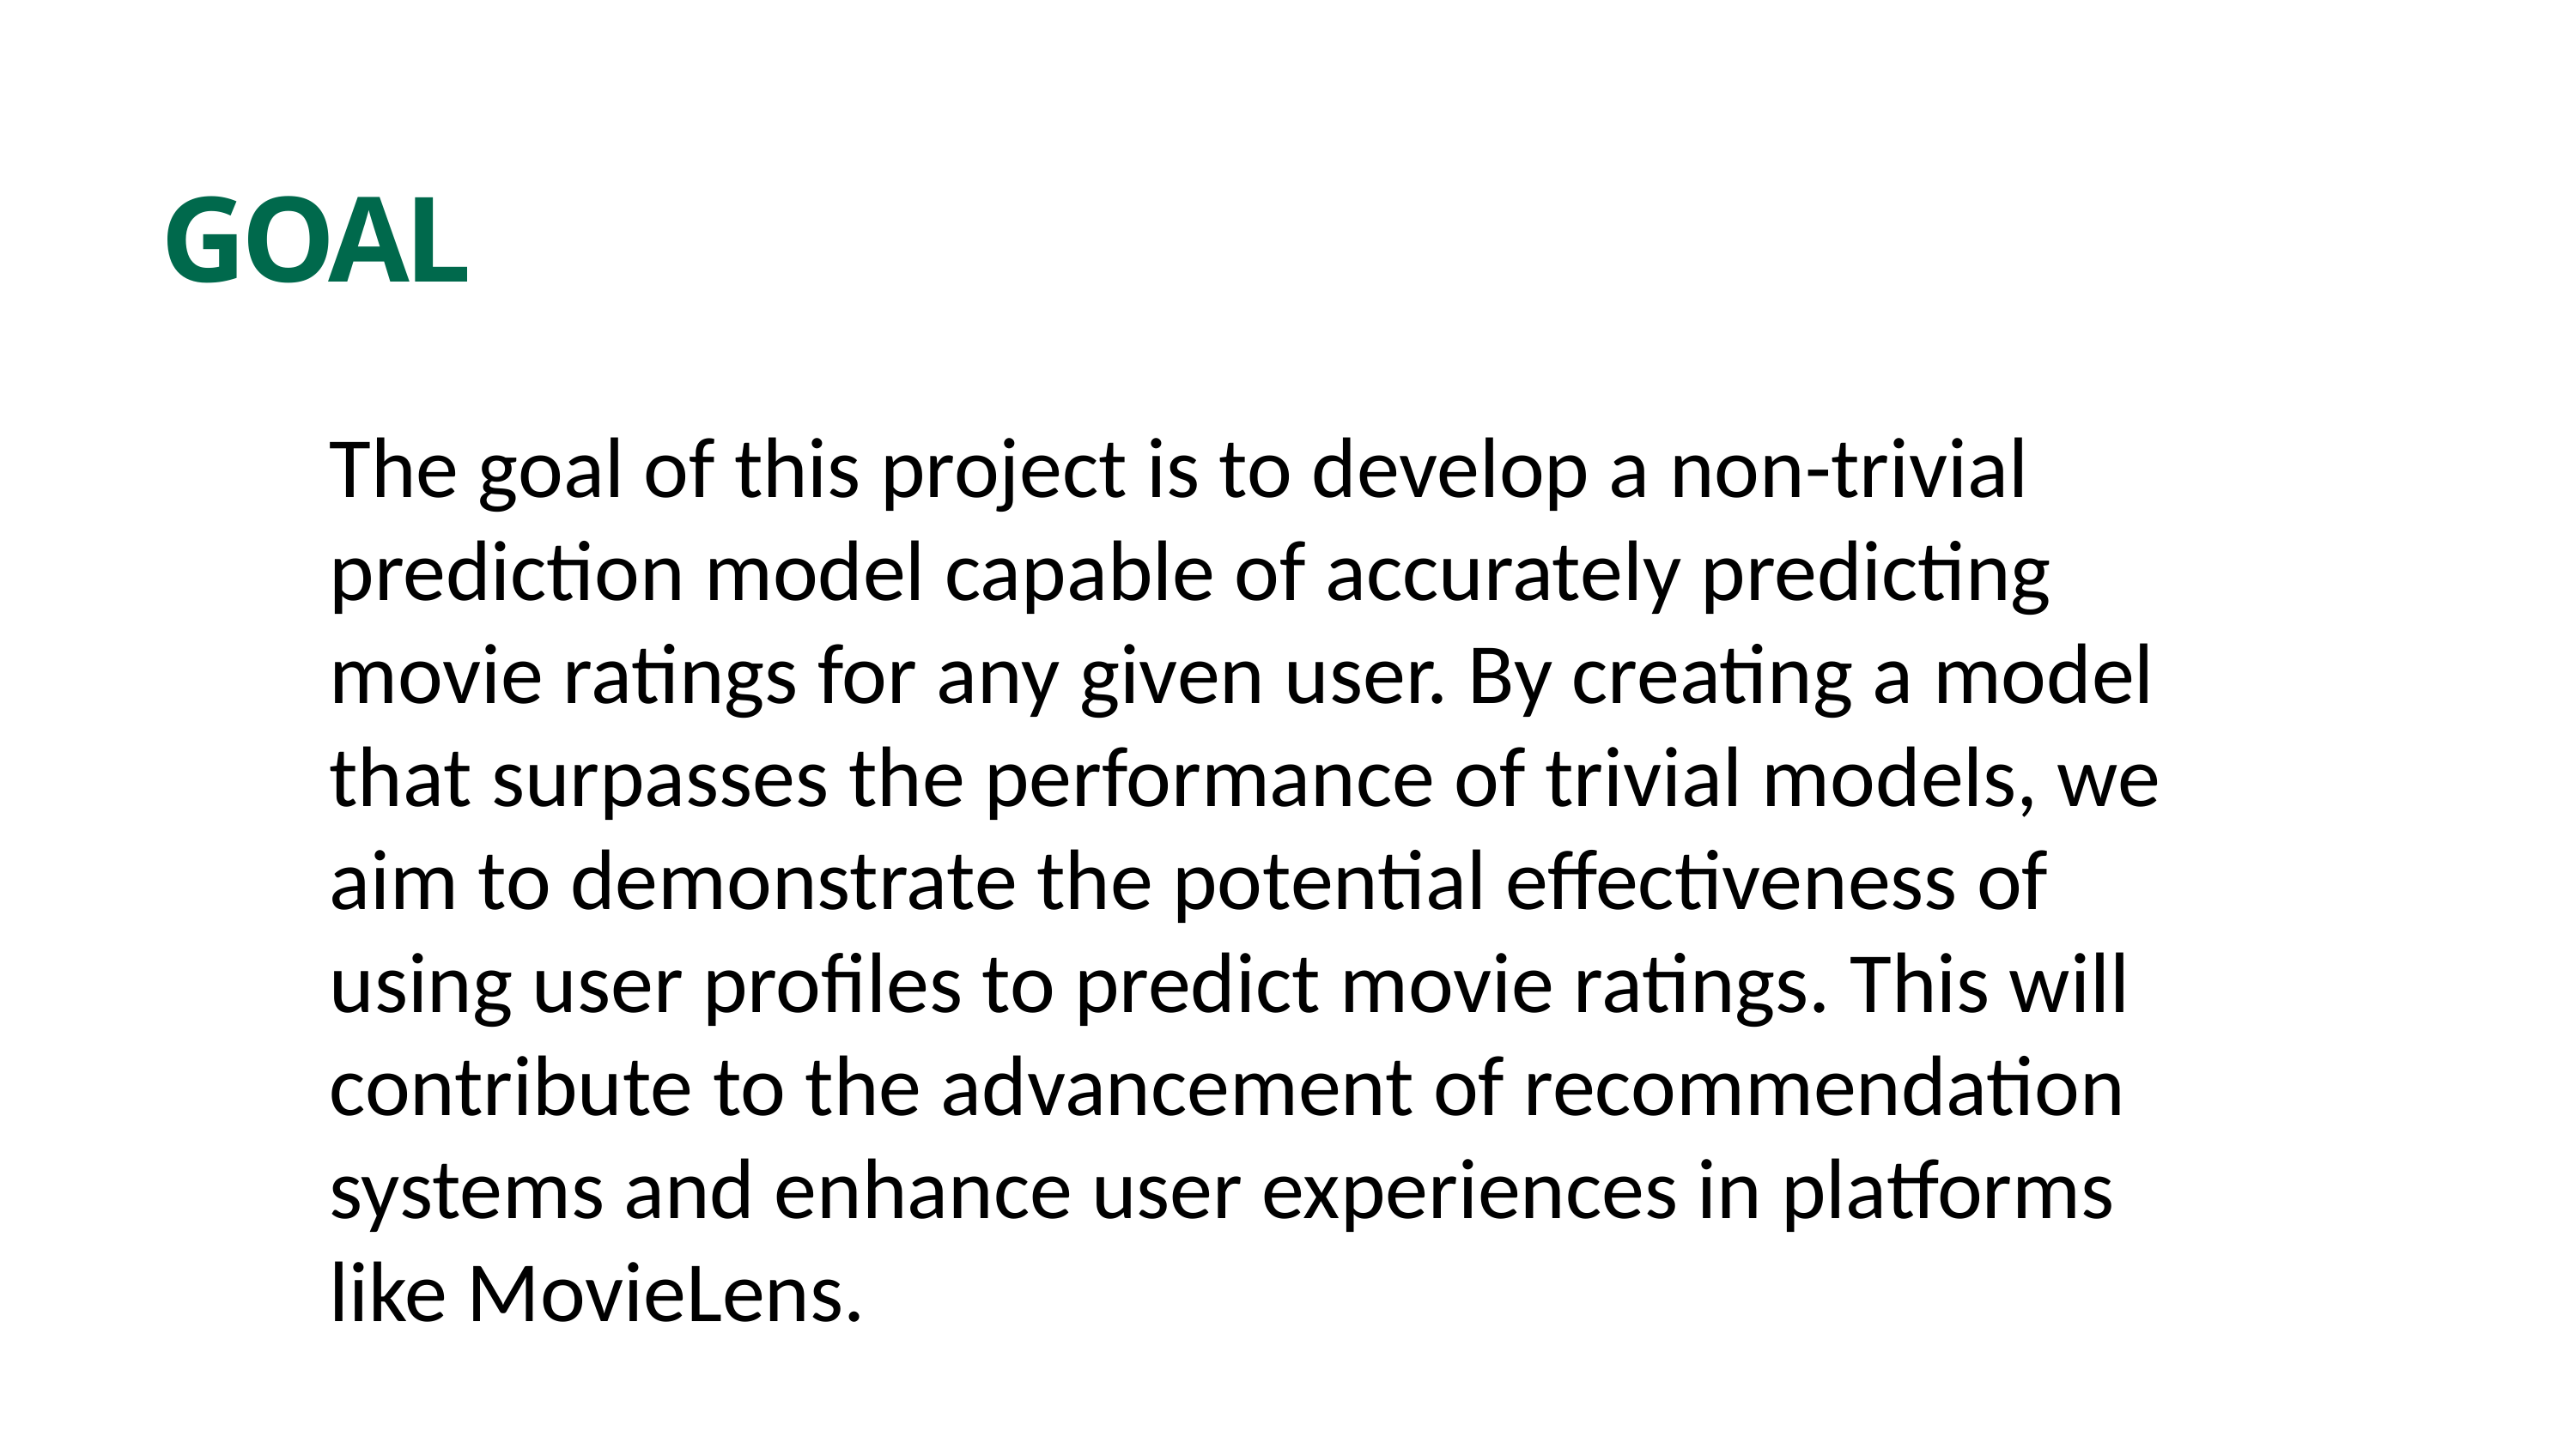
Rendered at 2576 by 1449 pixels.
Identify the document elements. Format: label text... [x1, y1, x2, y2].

text_box The goal of this project is to develop a non-trivial prediction model capable of accurately predicting movie ratings for any given user. By creating a model that surpasses the performance of trivial models, we aim to demonstrate the potential effectiveness of using user profiles to predict movie ratings. This will contribute to the advancement of recommendation systems and enhance user experiences in platforms like MovieLens. [316, 405, 2260, 1345]
text_box GOAL [161, 209, 1116, 403]
